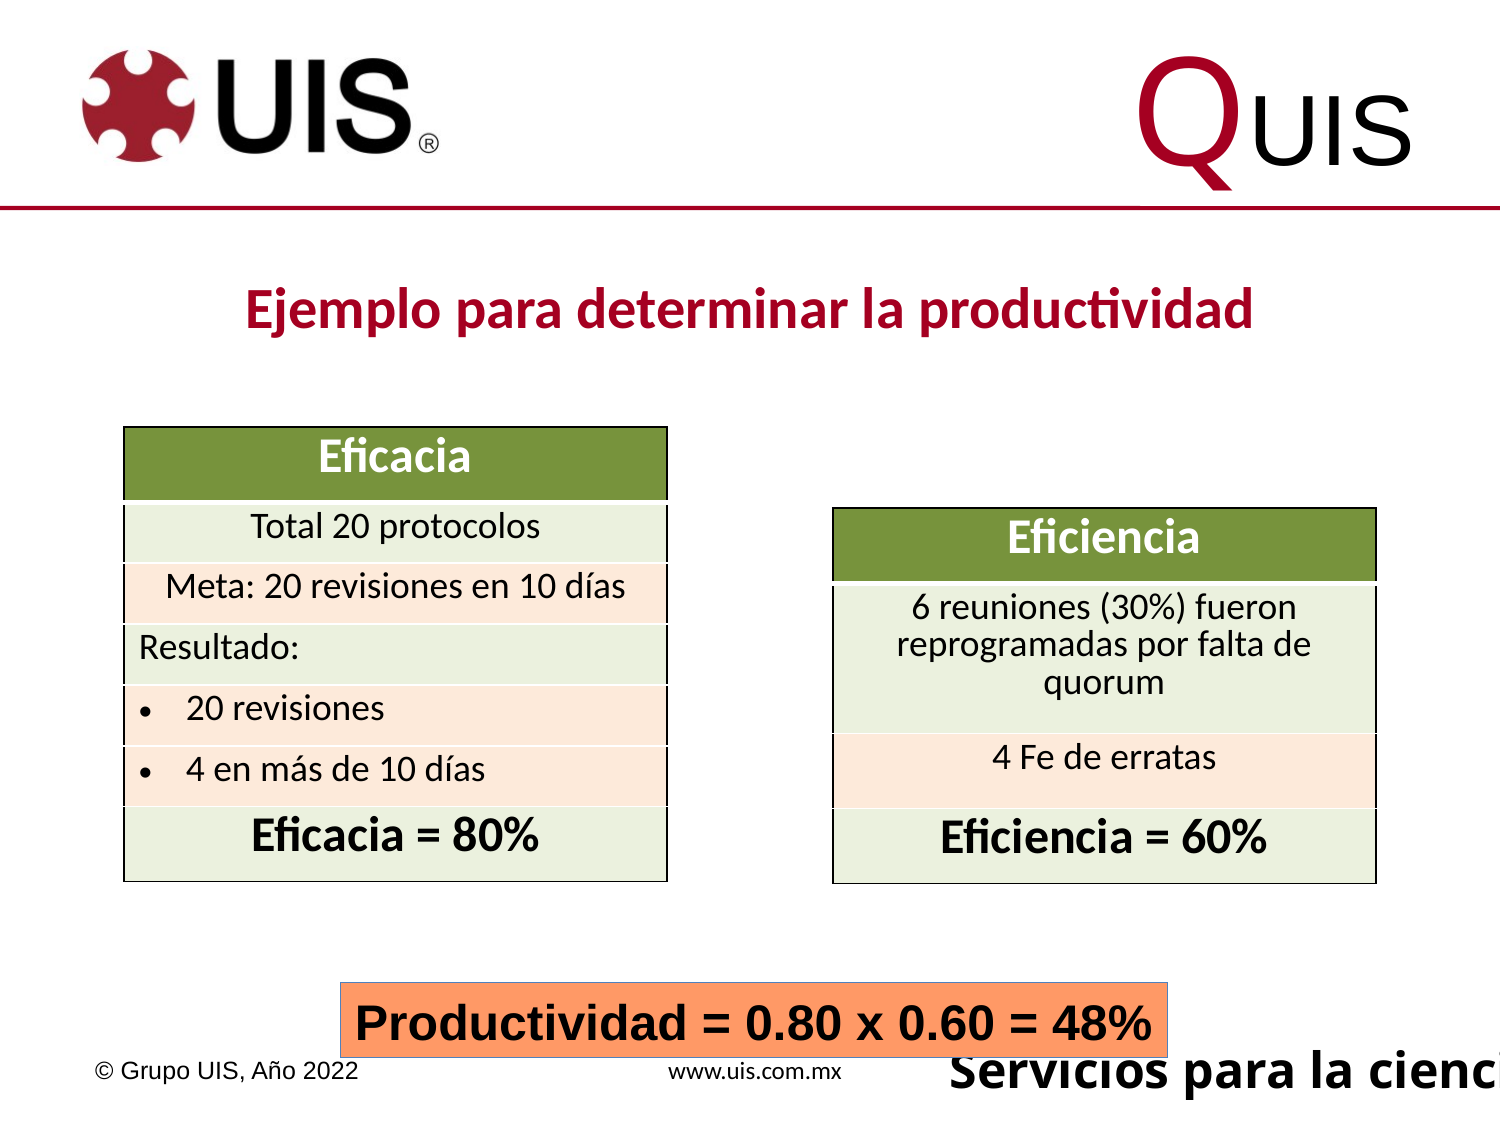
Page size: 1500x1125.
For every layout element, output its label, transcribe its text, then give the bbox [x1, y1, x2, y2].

text_box Productividad = 0.80 x 0.60 = 48% [340, 982, 1168, 1058]
table_cell Eficacia = 80% [125, 807, 666, 881]
picture [79, 46, 443, 166]
table_header Eficiencia [834, 509, 1375, 581]
table_cell Resultado: [125, 625, 666, 684]
table_cell 20 revisiones [125, 686, 666, 745]
table_cell Total 20 protocolos [125, 505, 666, 562]
table_cell 4 Fe de erratas [834, 734, 1375, 808]
table_header Eficacia [125, 428, 666, 500]
table_cell Eficiencia = 60% [834, 809, 1375, 883]
list Ejemplo para determinar la productividad [75, 262, 1425, 1005]
table_cell 4 en más de 10 días [125, 747, 666, 806]
table_cell Meta: 20 revisiones en 10 días [125, 564, 666, 623]
table_cell 6 reuniones (30%) fueron reprogramadas por falta de quorum [834, 586, 1375, 733]
